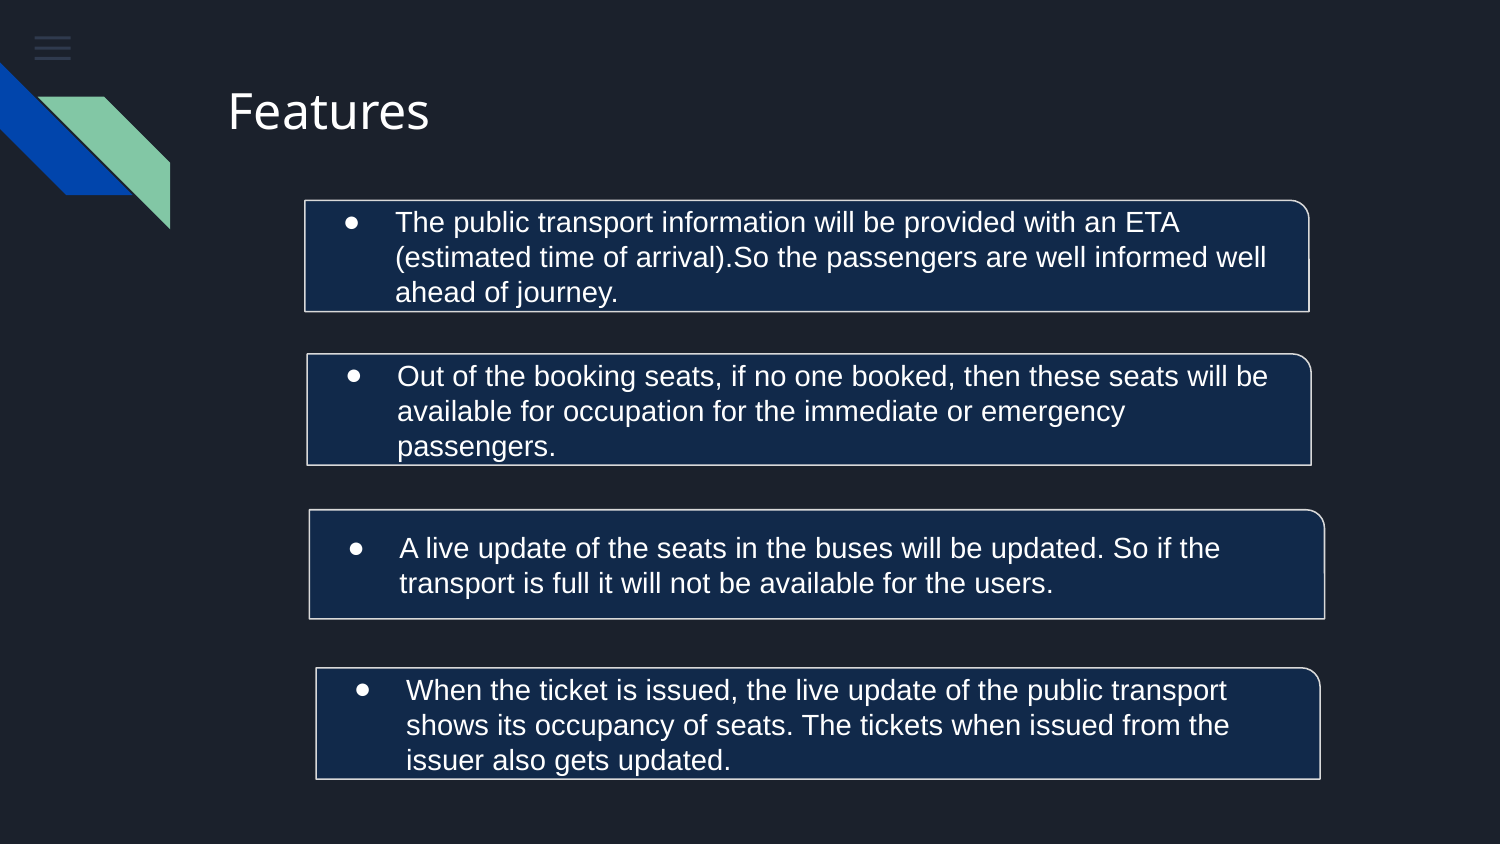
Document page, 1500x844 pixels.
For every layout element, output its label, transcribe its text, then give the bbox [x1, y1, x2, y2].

text_box Out of the booking seats, if no one booked, then these seats will be available for occupation for the immediate or emergency passengers. [307, 353, 1312, 466]
title Features [212, 64, 1122, 176]
text_box When the ticket is issued, the live update of the public transport shows its occupancy of seats. The tickets when issued from the issuer also gets updated. [316, 667, 1321, 780]
text_box A live update of the seats in the buses will be updated. So if the transport is full it will not be available for the users. [309, 509, 1325, 619]
text_box The public transport information will be provided with an ETA (estimated time of arrival).So the passengers are well informed well ahead of journey. [304, 200, 1310, 312]
